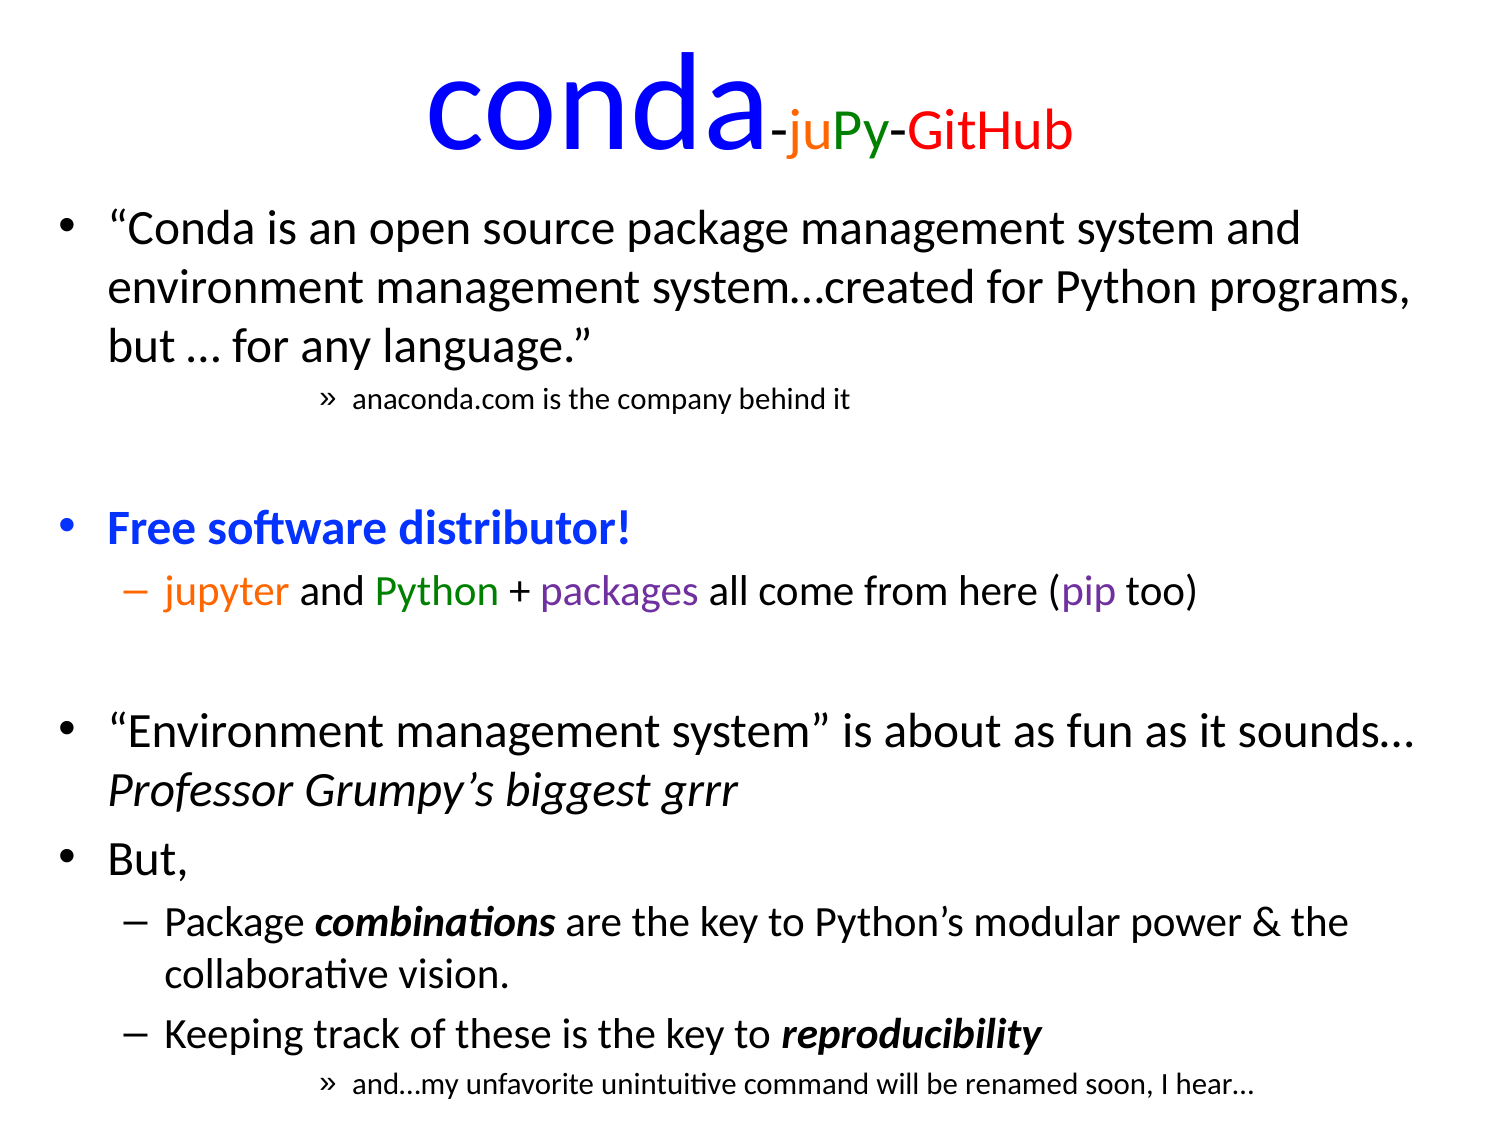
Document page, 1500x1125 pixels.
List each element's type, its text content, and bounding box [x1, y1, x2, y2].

list “Conda is an open source package management system and environment management system…created for Python programs, but … for any language.” anaconda.com is the company behind it Free software distributor! jupyter and Python + packages all come from here (pip too) “Environment management system” is about as fun as it sounds… Professor Grumpy’s biggest grrr But, Package combinations are the key to Python’s modular power & the collaborative vision. Keeping track of these is the key to reproducibility and…my unfavorite unintuitive command will be renamed soon, I hear… [43, 187, 1497, 1111]
title conda-juPy-GitHub [75, 0, 1425, 187]
